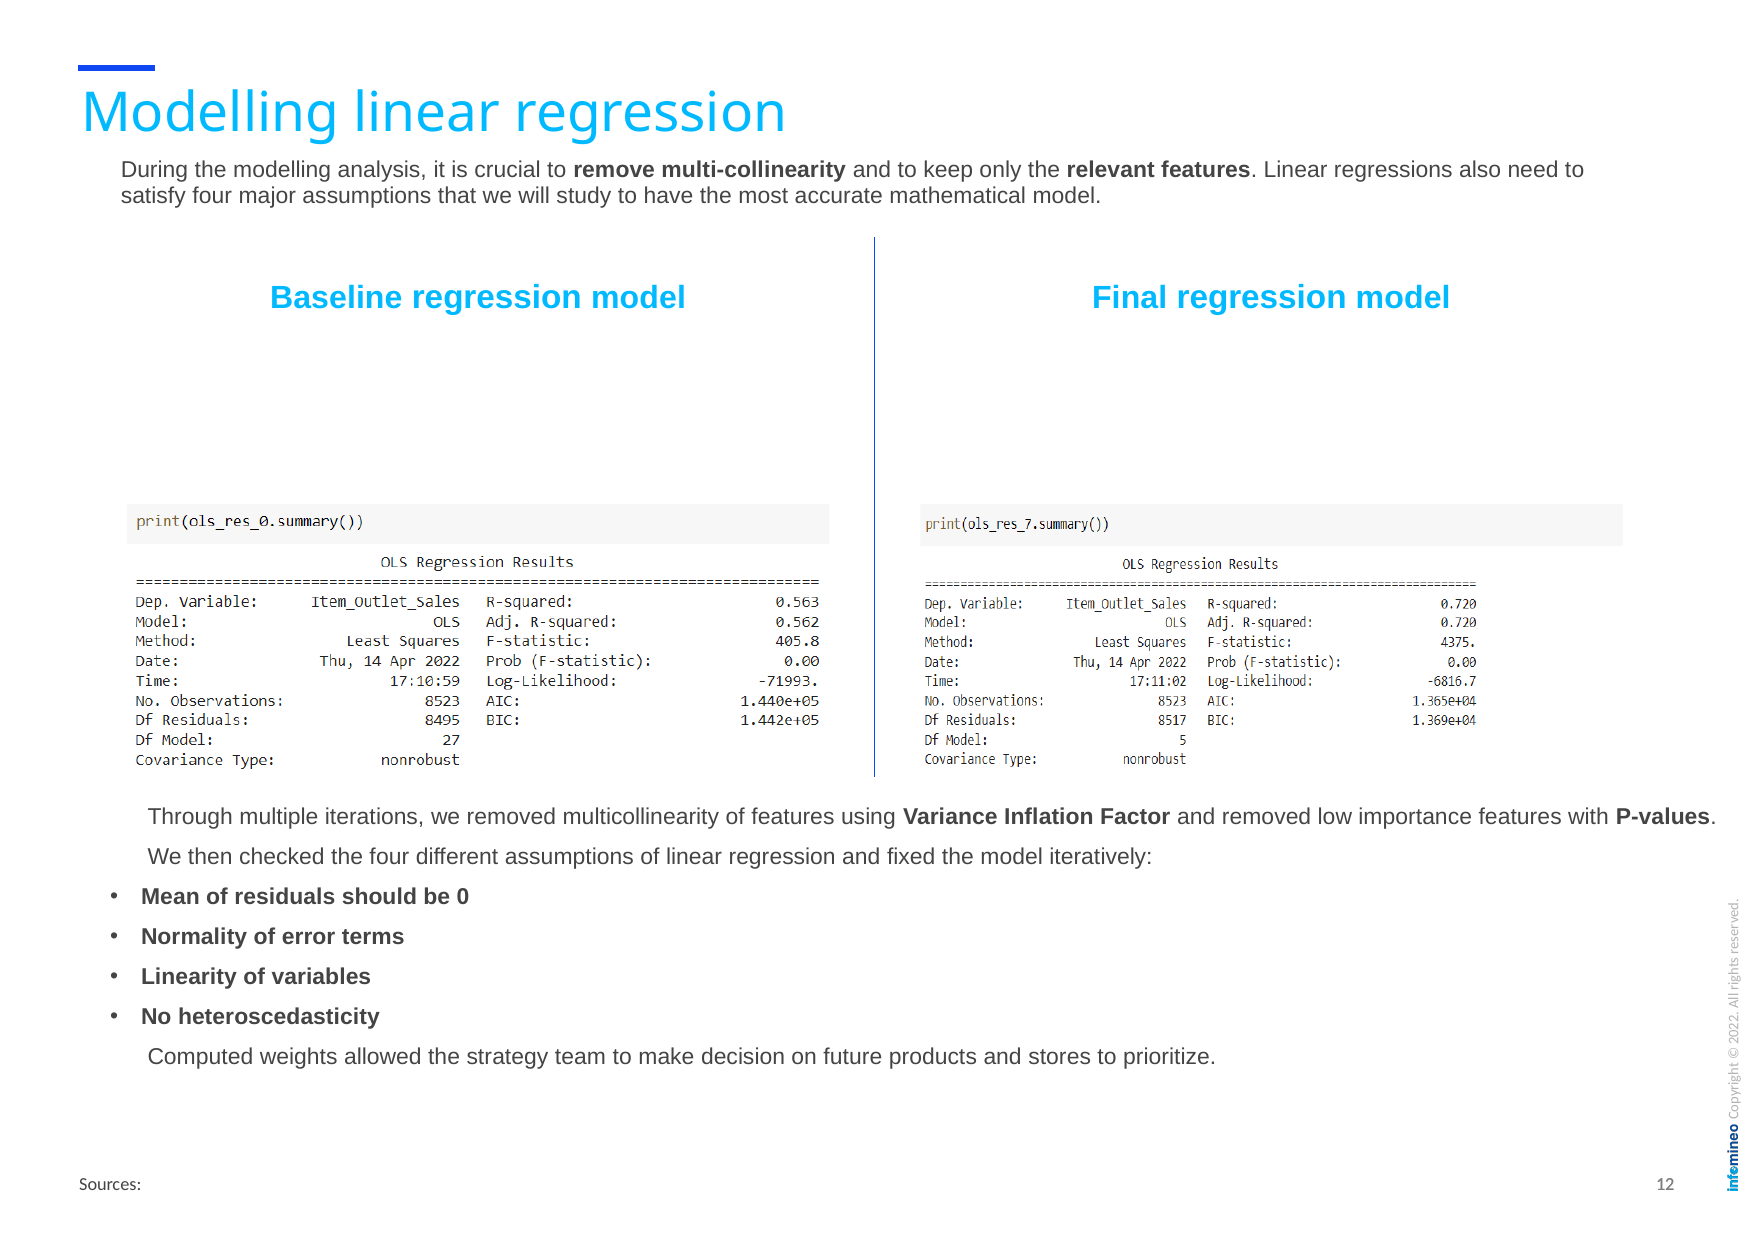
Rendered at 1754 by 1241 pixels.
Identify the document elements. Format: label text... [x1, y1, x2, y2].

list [920, 504, 1623, 772]
list Final regression model [1051, 277, 1492, 335]
slide_number 12 [1652, 1174, 1675, 1195]
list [126, 504, 830, 772]
footer Sources: [79, 1172, 150, 1195]
list Through multiple iterations, we removed multicollinearity of features using Variance Inflation Factor and removed low importance features with P-values. We then checked the four different assumptions of linear regression and fixed the model iteratively: Mean of residuals should be 0 Normality of error terms Linearity of variables No heteroscedasticity Computed weights allowed the strategy team to make decision on future products and stores to prioritize. [110, 801, 1754, 1085]
list Baseline regression model [227, 277, 729, 335]
picture [1728, 1125, 1738, 1174]
list During the modelling analysis, it is crucial to remove multi-collinearity and to keep only the relevant features. Linear regressions also need to satisfy four major assumptions that we will study to have the most accurate mathematical model. [45, 147, 1585, 219]
title Modelling linear regression [80, 83, 1673, 144]
